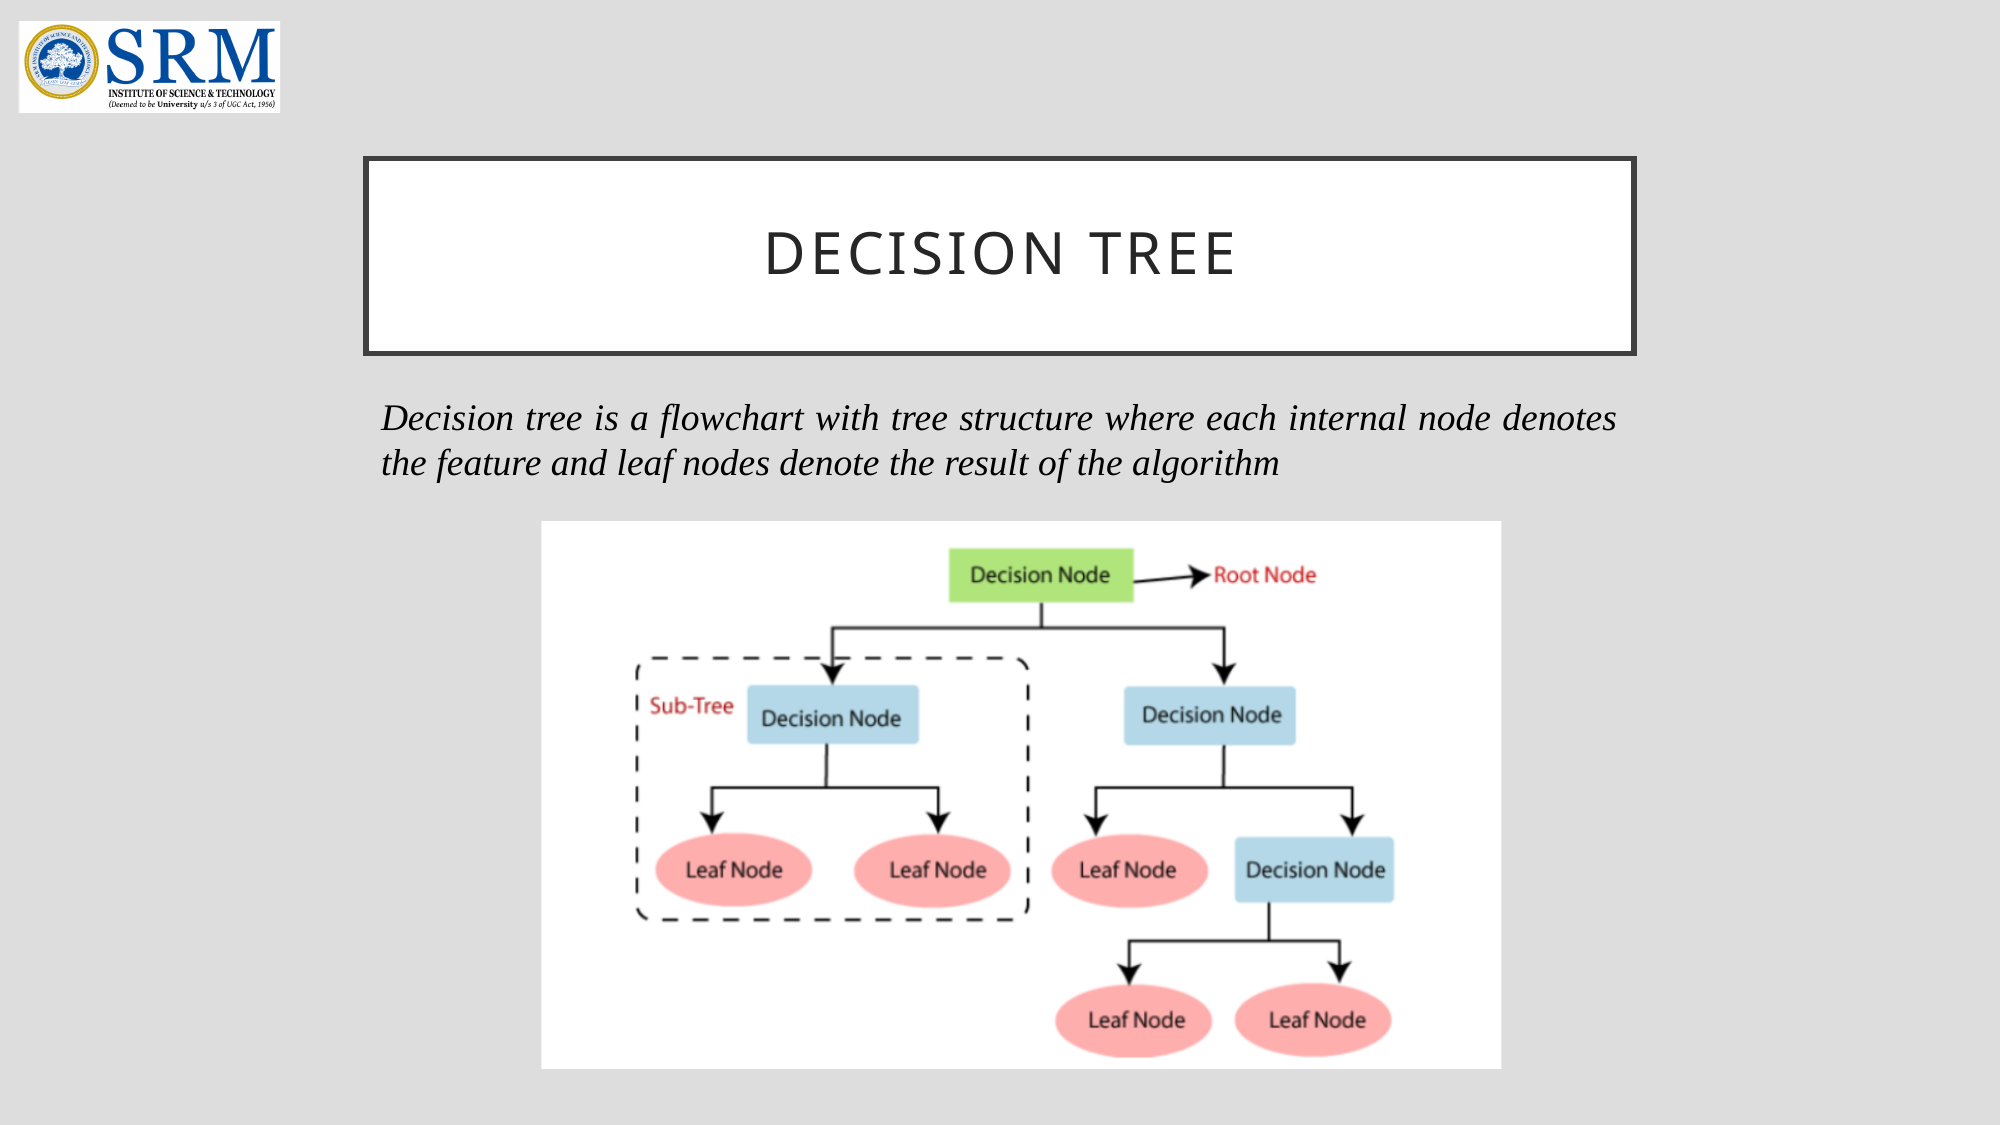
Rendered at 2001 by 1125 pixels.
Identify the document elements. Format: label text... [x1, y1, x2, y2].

title DECISION TREE [363, 156, 1637, 356]
picture [541, 521, 1502, 1069]
list Decision tree is a flowchart with tree structure where each internal node denotes the feature and leaf nodes denote the result of the algorithm [366, 385, 1634, 522]
picture [18, 21, 281, 113]
